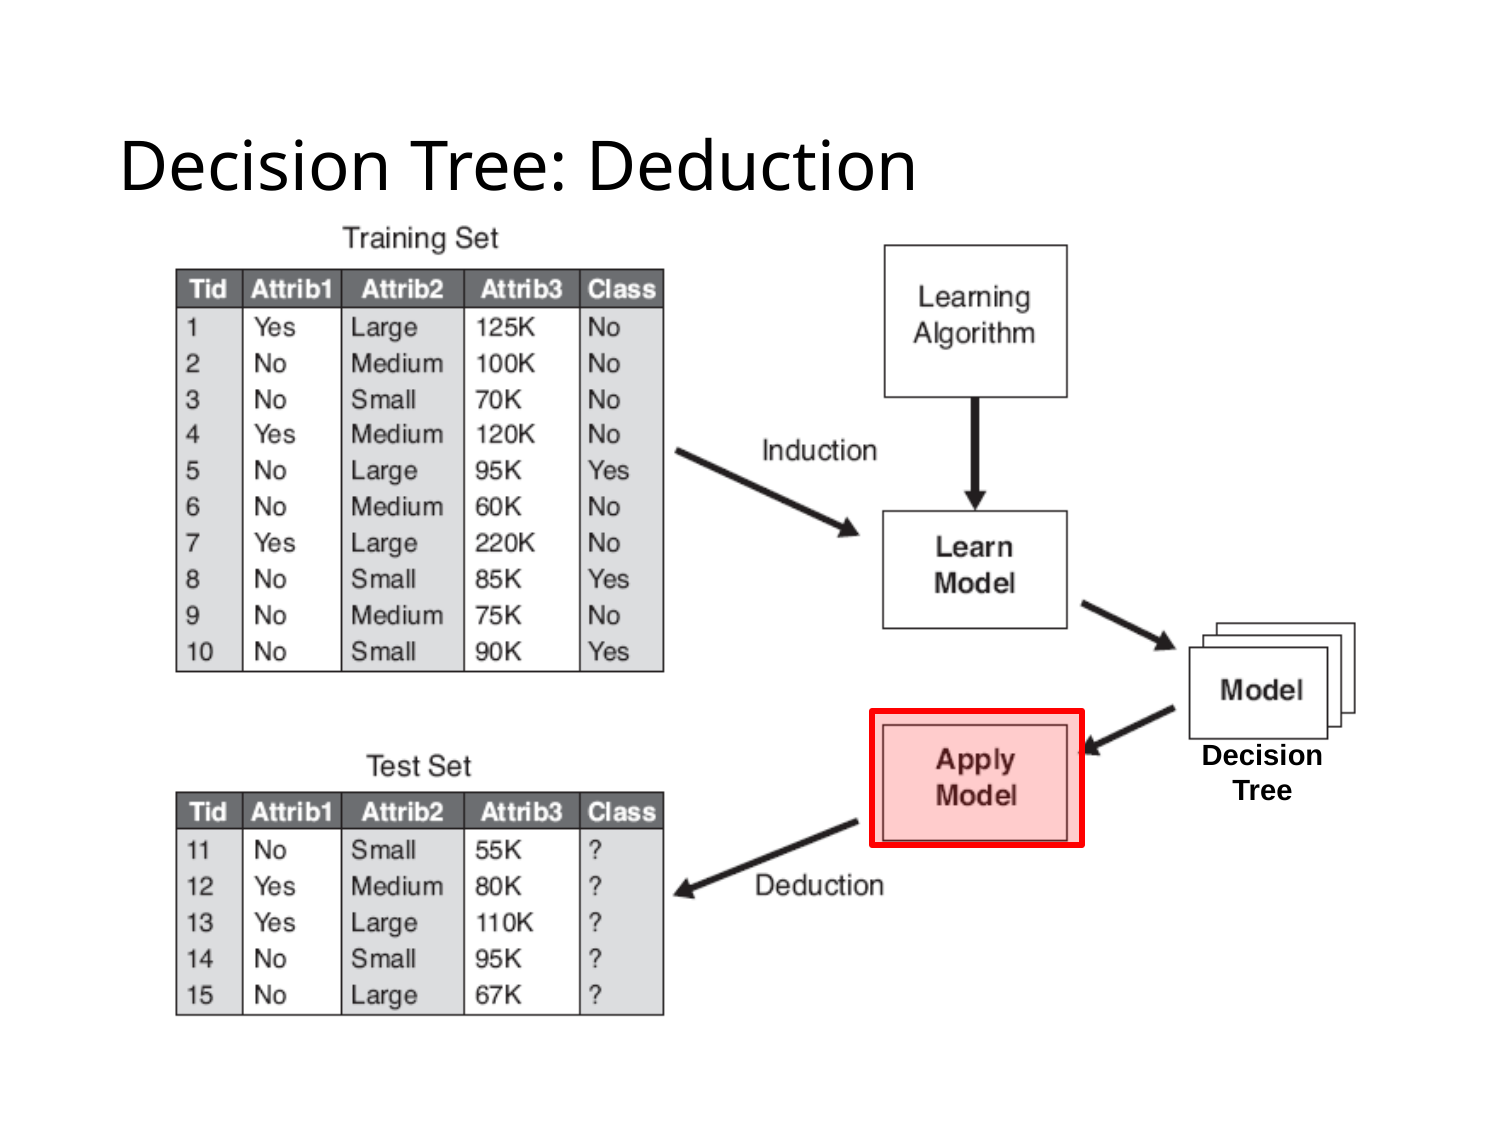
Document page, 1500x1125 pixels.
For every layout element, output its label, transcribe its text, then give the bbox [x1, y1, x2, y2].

picture [152, 193, 1380, 1025]
title Decision Tree: Deduction [103, 59, 1397, 278]
